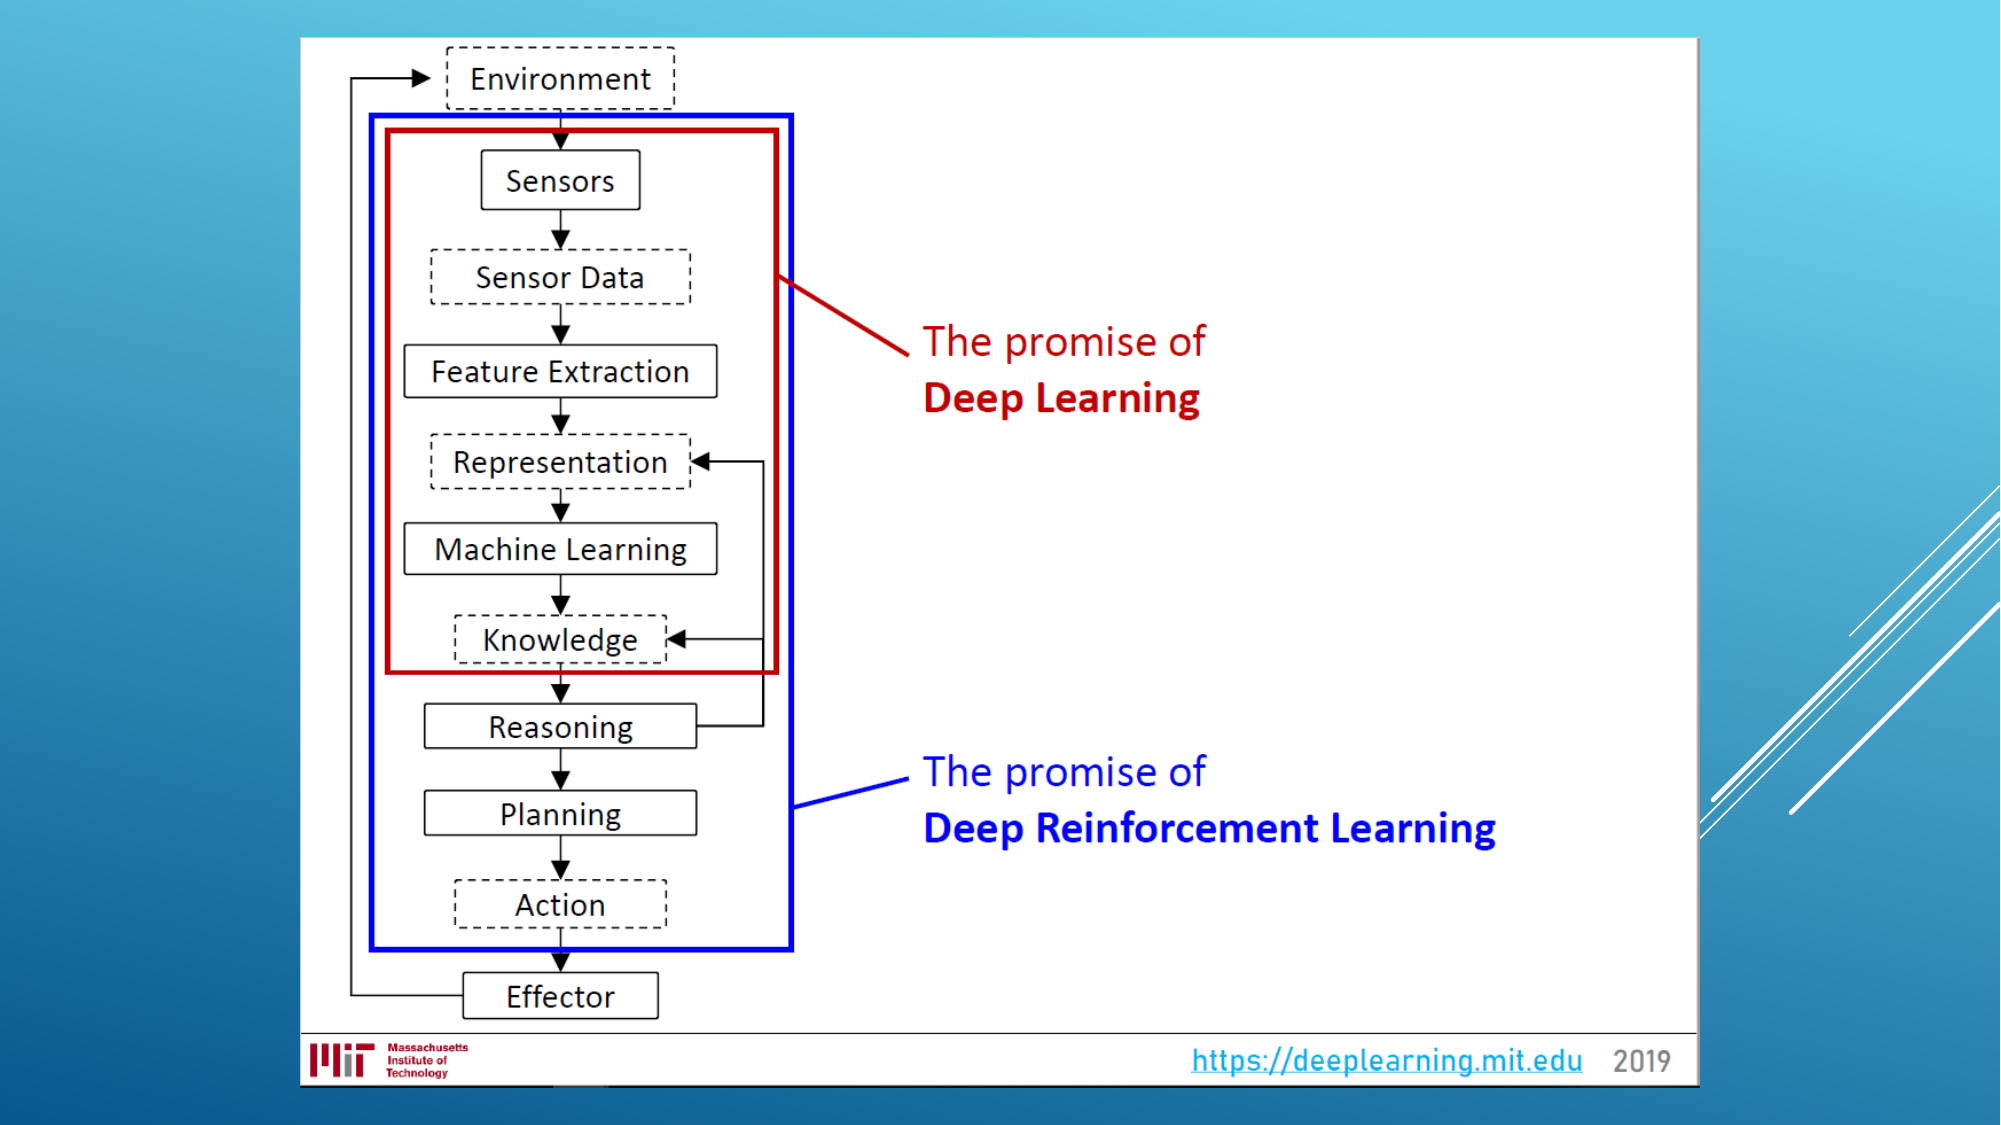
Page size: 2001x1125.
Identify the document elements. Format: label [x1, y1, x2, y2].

picture [299, 37, 1700, 1088]
